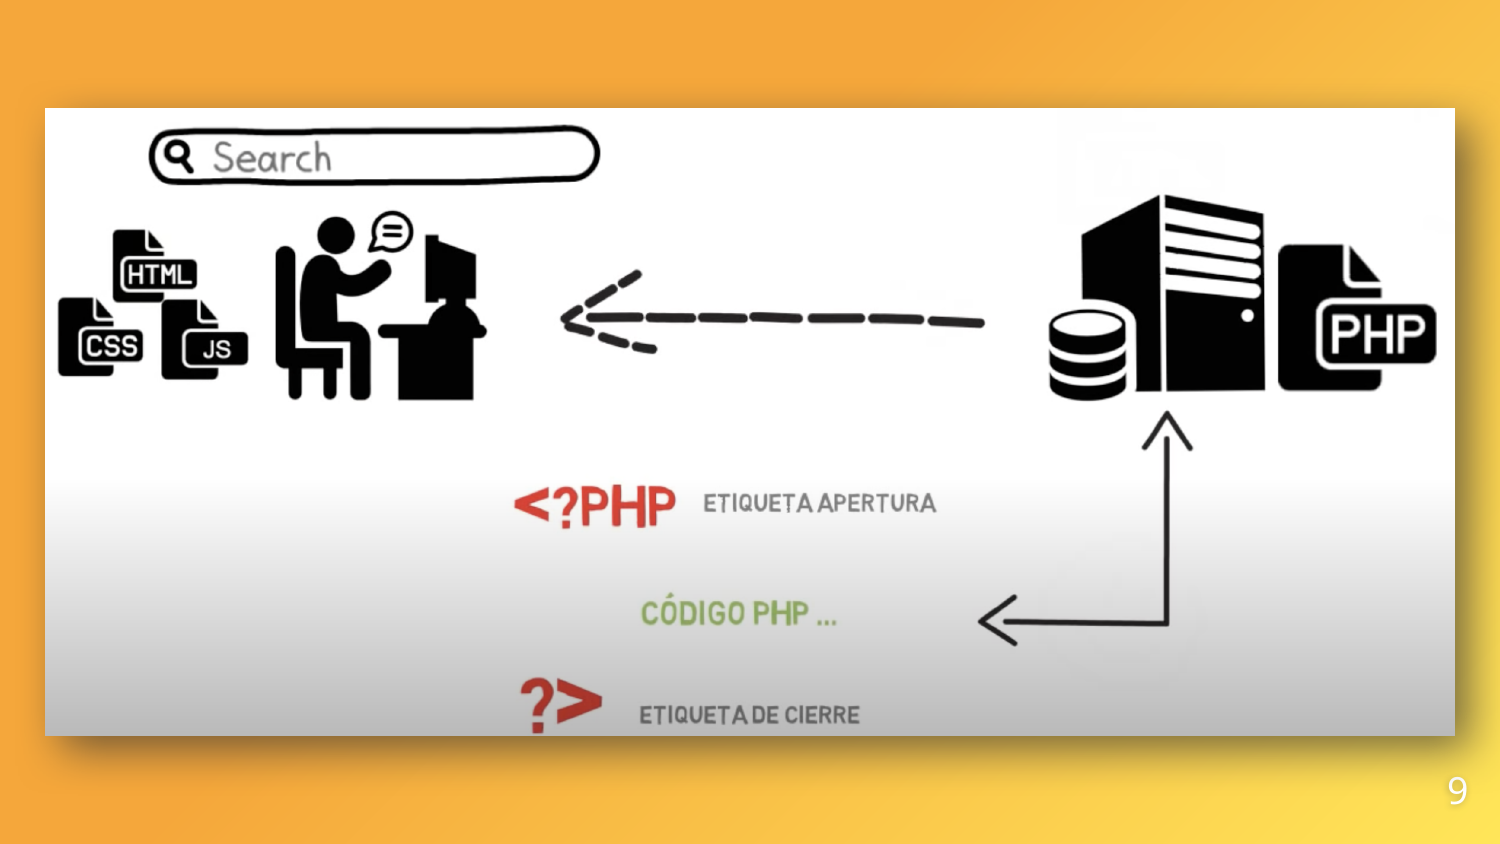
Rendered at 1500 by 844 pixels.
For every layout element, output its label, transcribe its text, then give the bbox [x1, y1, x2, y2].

picture [45, 108, 1455, 736]
slide_number 9 [1378, 777, 1469, 814]
